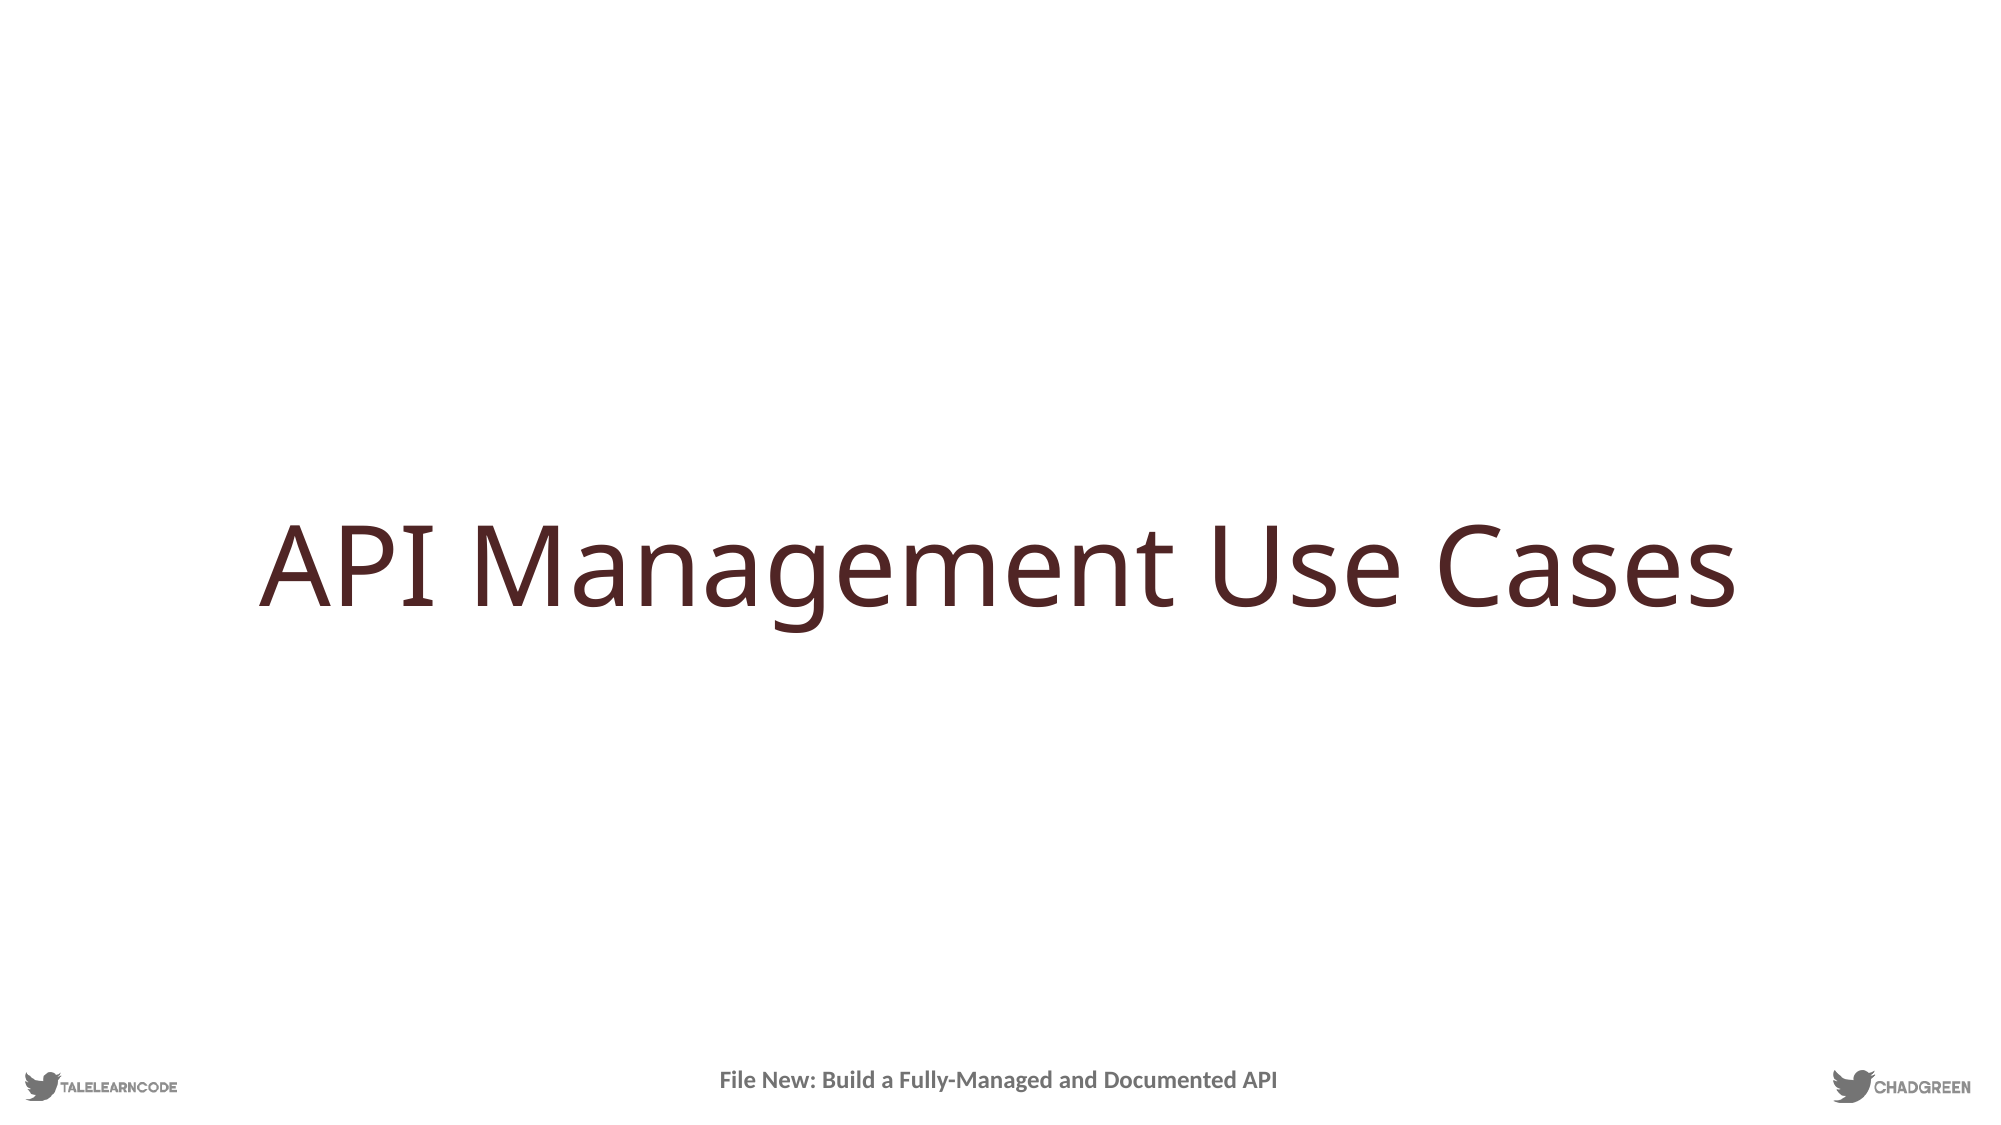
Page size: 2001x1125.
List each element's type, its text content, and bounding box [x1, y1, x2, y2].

text_box API Management Use Cases [244, 486, 1756, 637]
